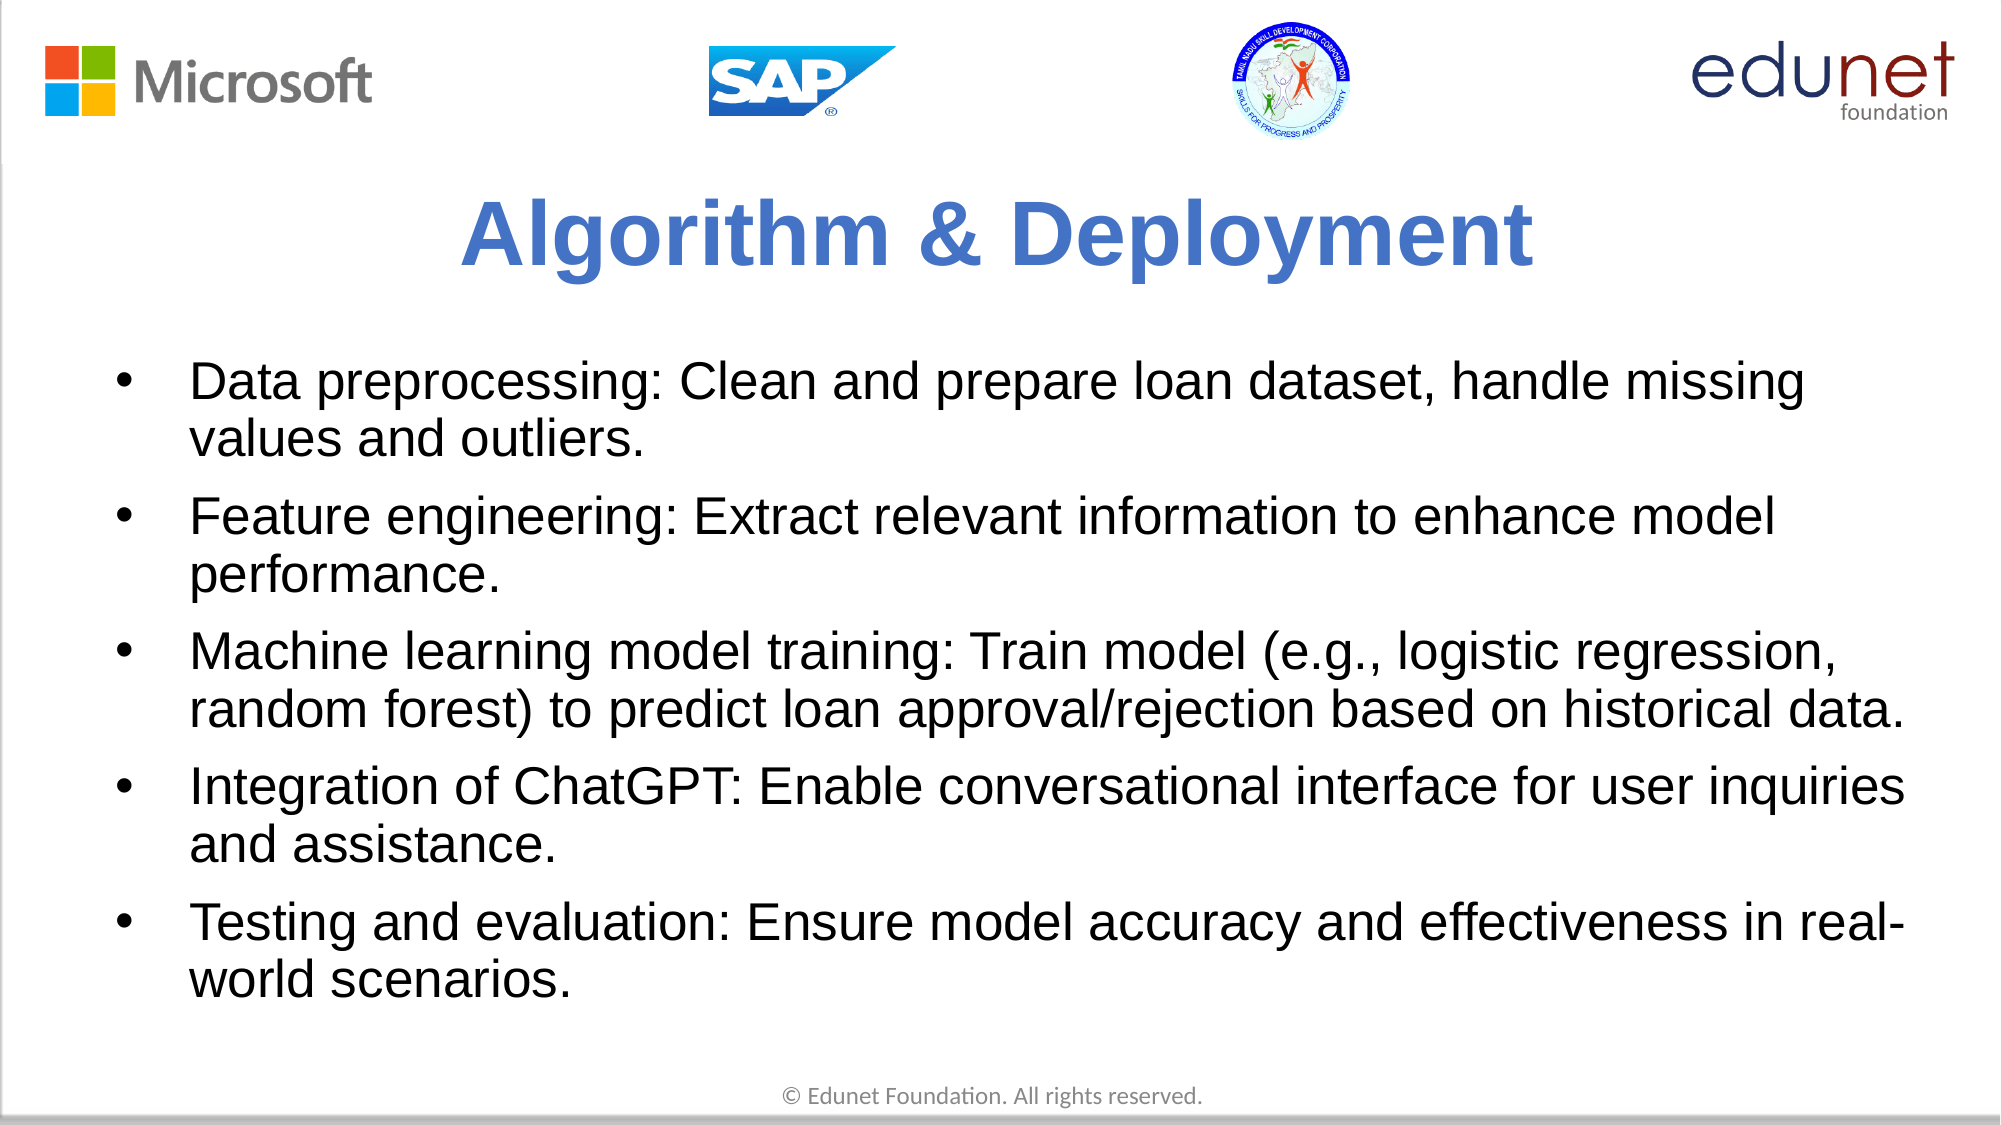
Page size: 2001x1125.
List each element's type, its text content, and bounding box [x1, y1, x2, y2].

subtitle Data preprocessing: Clean and prepare loan dataset, handle missing values and outliers. Feature engineering: Extract relevant information to enhance model performance. Machine learning model training: Train model (e.g., logistic regression, random forest) to predict loan approval/rejection based on historical data. Integration of ChatGPT: Enable conversational interface for user inquiries and assistance. Testing and evaluation: Ensure model accuracy and effectiveness in real-world scenarios. [100, 346, 1931, 1063]
title Algorithm & Deployment [247, 158, 1748, 293]
picture [1232, 22, 1350, 140]
picture [45, 46, 372, 116]
picture [709, 48, 896, 116]
footer © Edunet Foundation. All rights reserved. [655, 1065, 1331, 1125]
picture [0, 0, 2001, 1125]
picture [1686, 37, 1957, 125]
